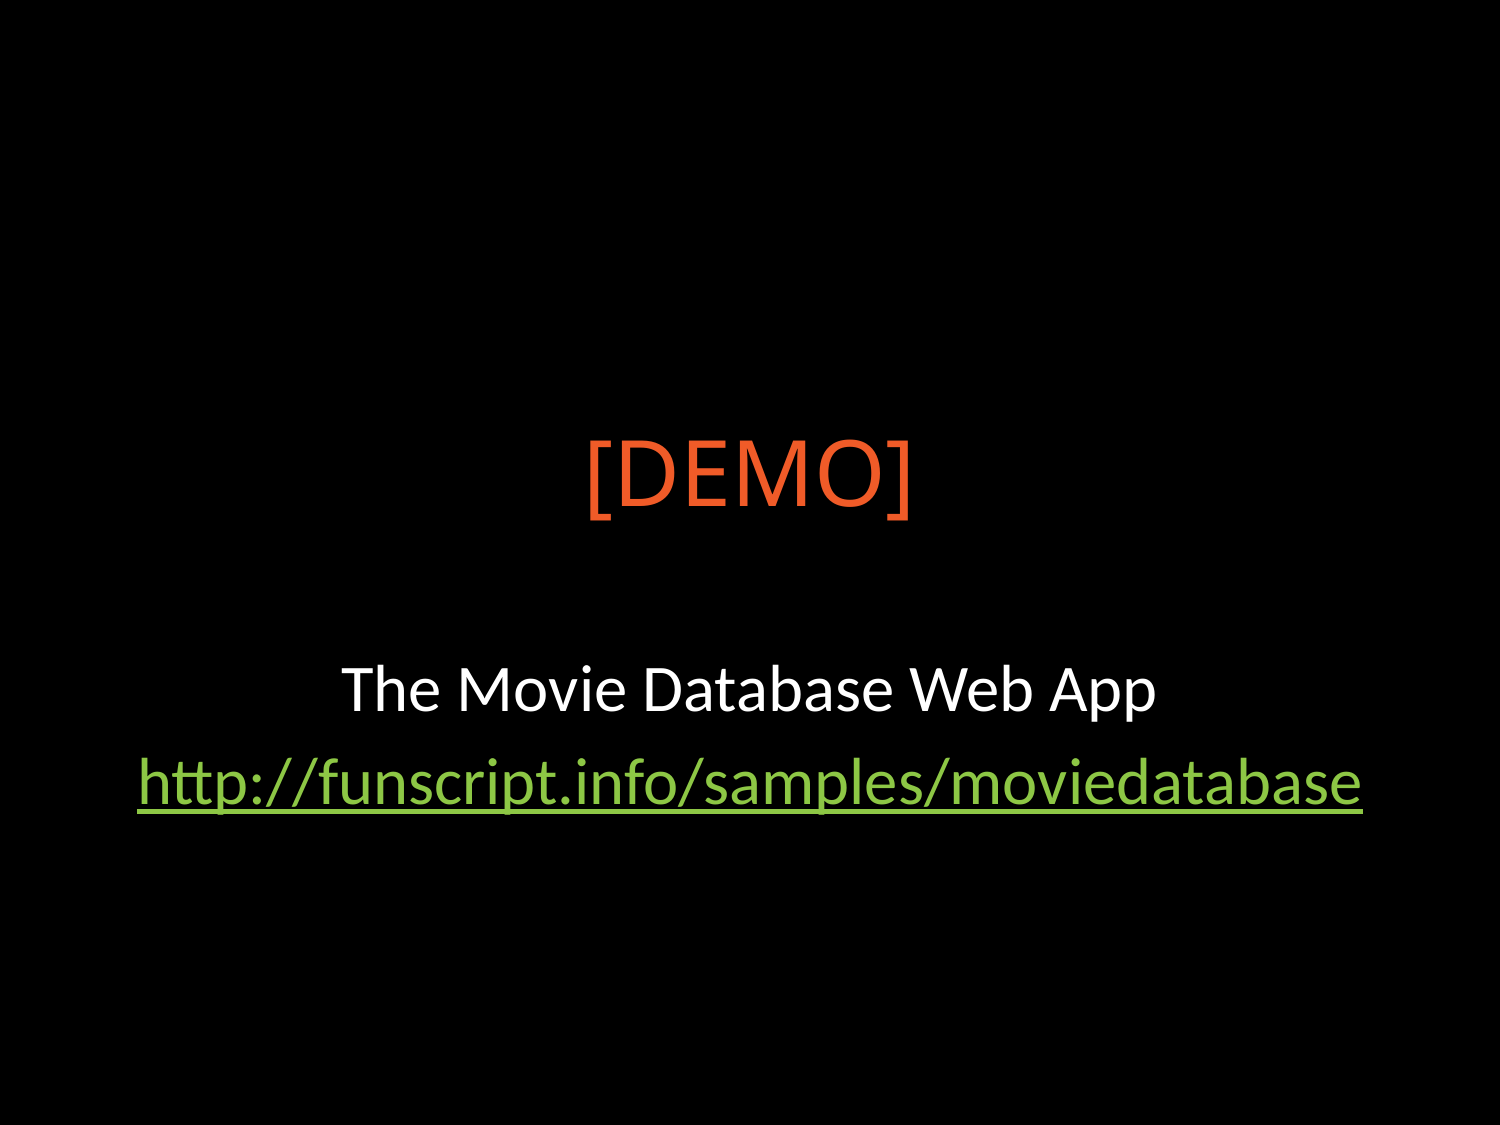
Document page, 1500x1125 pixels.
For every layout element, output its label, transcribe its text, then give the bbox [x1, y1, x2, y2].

subtitle The Movie Database Web App http://funscript.info/samples/moviedatabase [112, 637, 1388, 925]
title [DEMO] [112, 349, 1388, 591]
